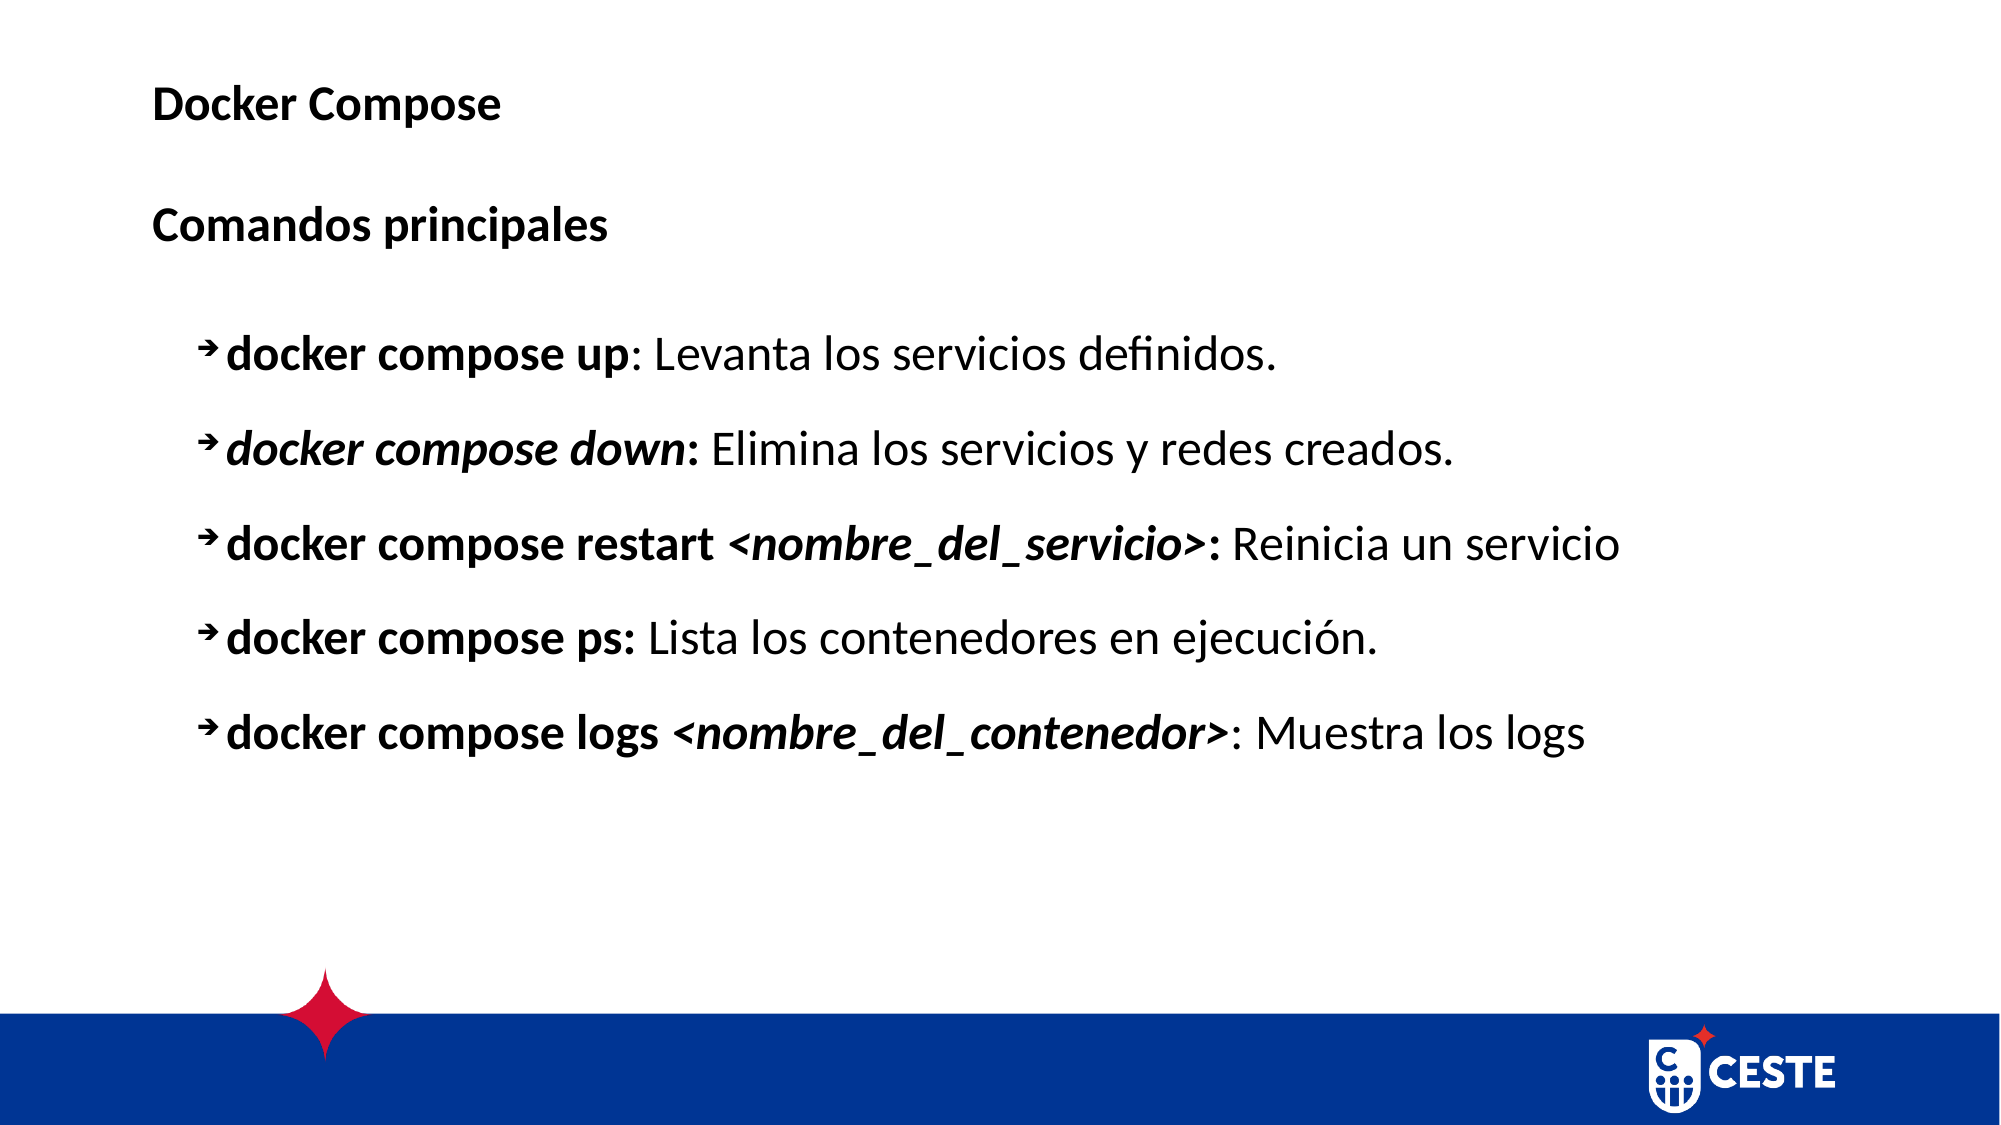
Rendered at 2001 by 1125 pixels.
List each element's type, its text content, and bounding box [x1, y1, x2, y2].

picture [1629, 1014, 1854, 1122]
title Docker Compose [137, 59, 1863, 149]
list Comandos principales docker compose up: Levanta los servicios definidos. docker compose down: Elimina los servicios y redes creados. docker compose restart <nombre_del_servicio>: Reinicia un servicio docker compose ps: Lista los contenedores en ejecución. docker compose logs <nombre_del_contenedor>: Muestra los logs [137, 184, 1863, 898]
picture [275, 965, 375, 1064]
